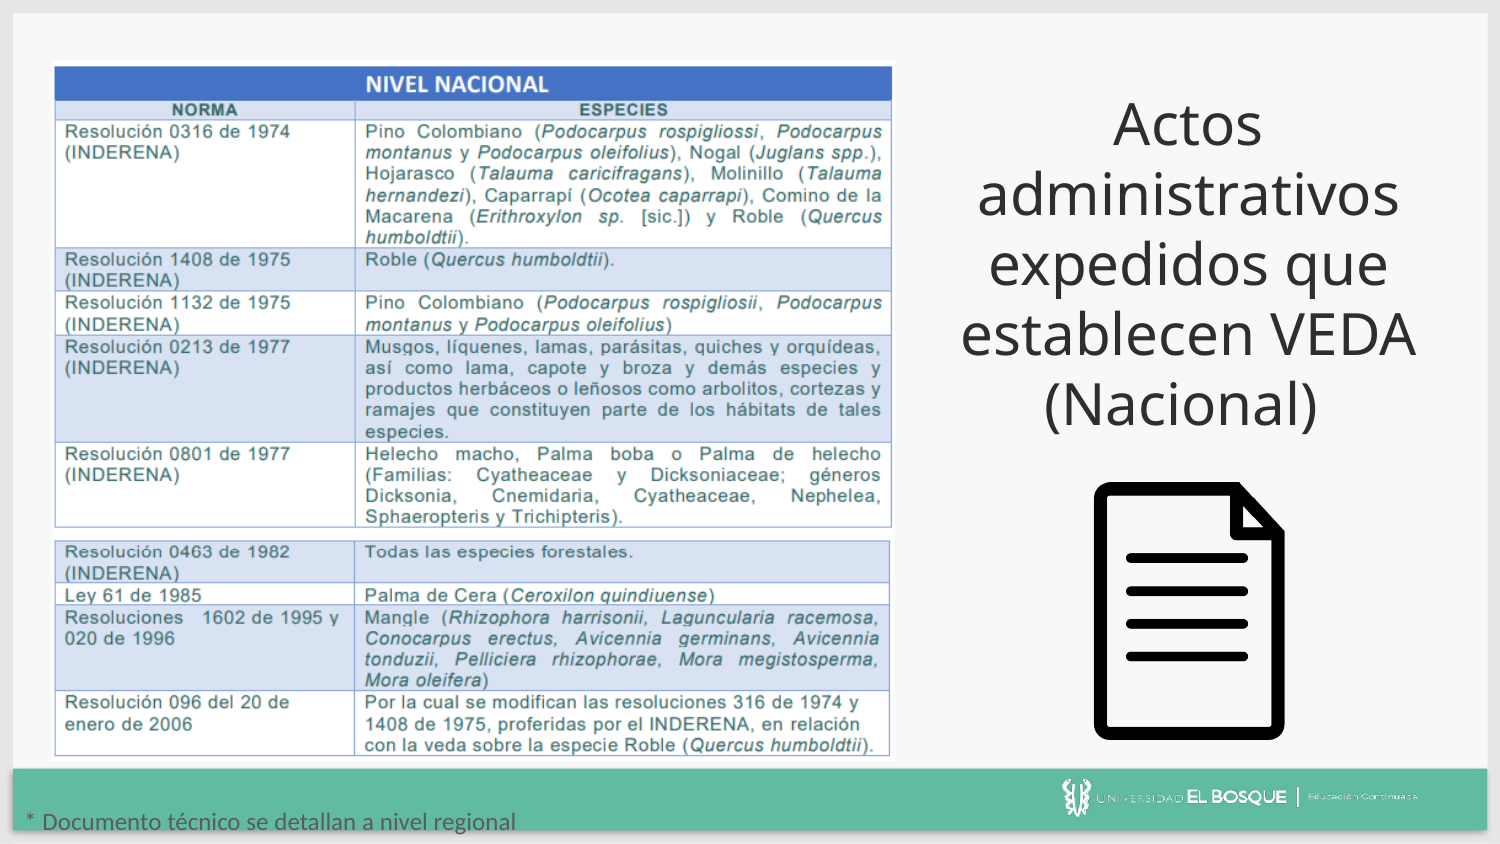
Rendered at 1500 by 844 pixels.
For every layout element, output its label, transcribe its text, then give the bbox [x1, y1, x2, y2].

picture [1055, 769, 1425, 827]
text_box Actos administrativos expedidos que establecen VEDA (Nacional) [921, 80, 1456, 445]
picture [51, 60, 896, 761]
text_box * Documento técnico se detallan a nivel regional [16, 798, 587, 843]
picture [1059, 482, 1318, 741]
